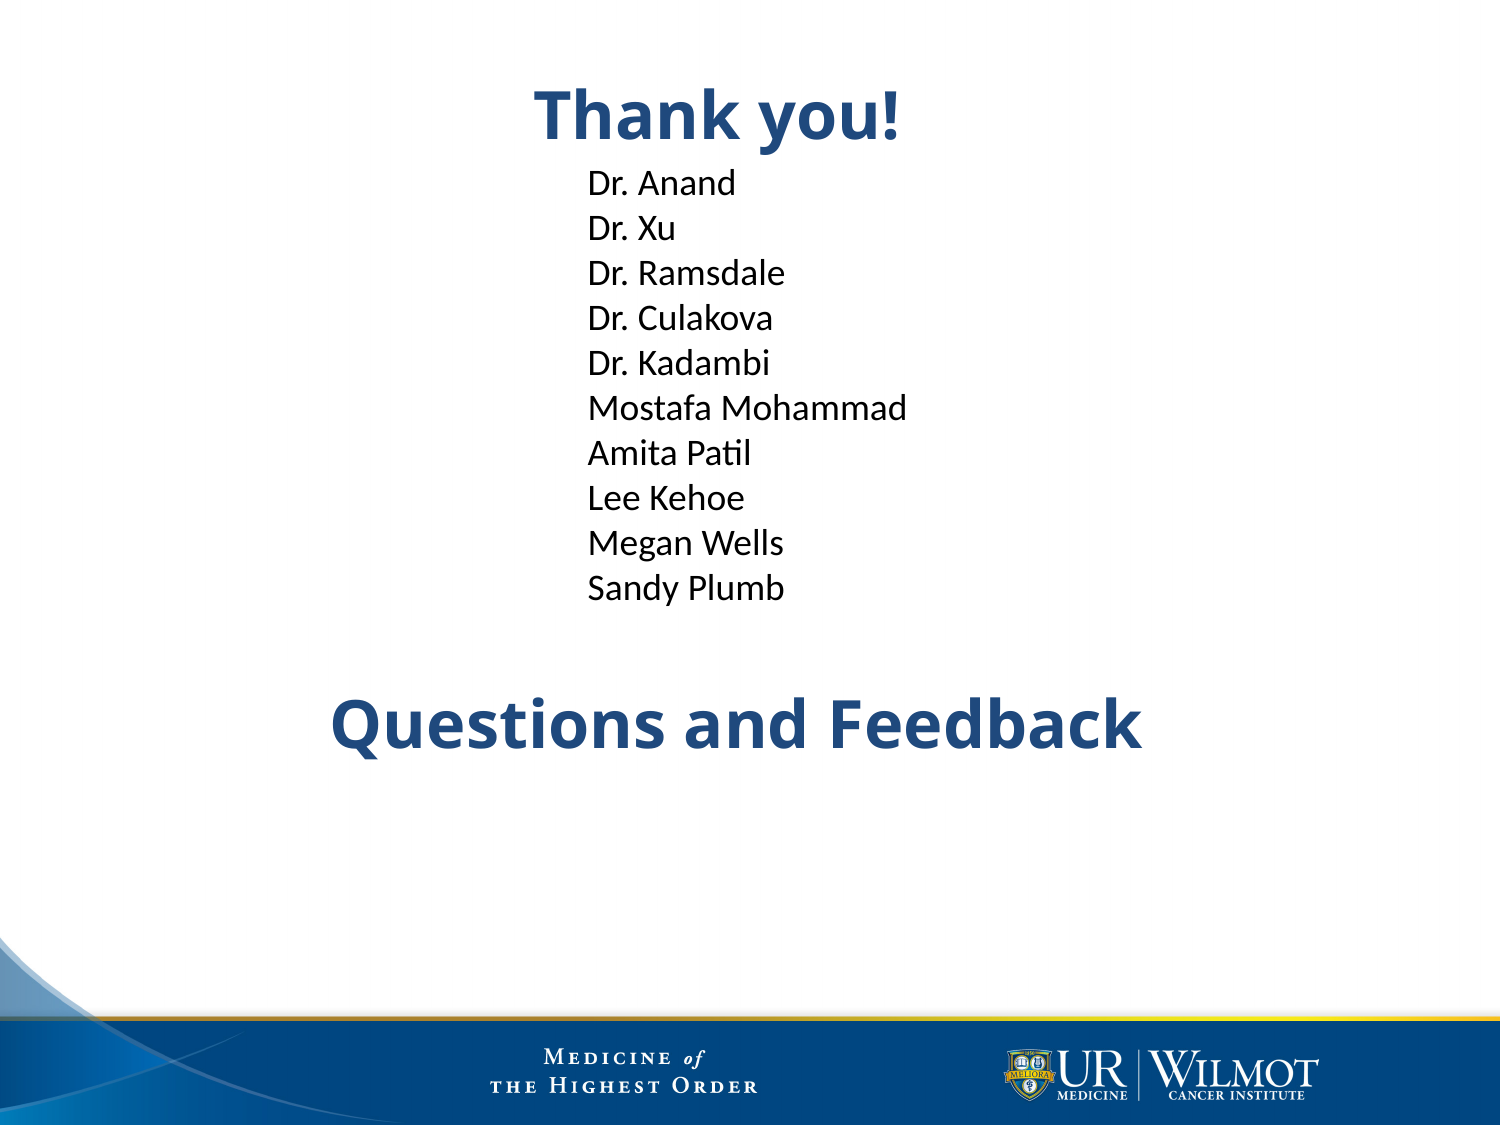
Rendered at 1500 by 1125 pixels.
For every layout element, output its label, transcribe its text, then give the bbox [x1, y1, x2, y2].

title Questions and Feedback [61, 628, 1412, 816]
picture [0, 0, 1500, 1125]
text_box Thank you! [41, 19, 1392, 207]
text_box Dr. Anand Dr. Xu Dr. Ramsdale Dr. Culakova Dr. Kadambi Mostafa Mohammad Amita Patil Lee Kehoe Megan Wells Sandy Plumb [573, 150, 1438, 706]
